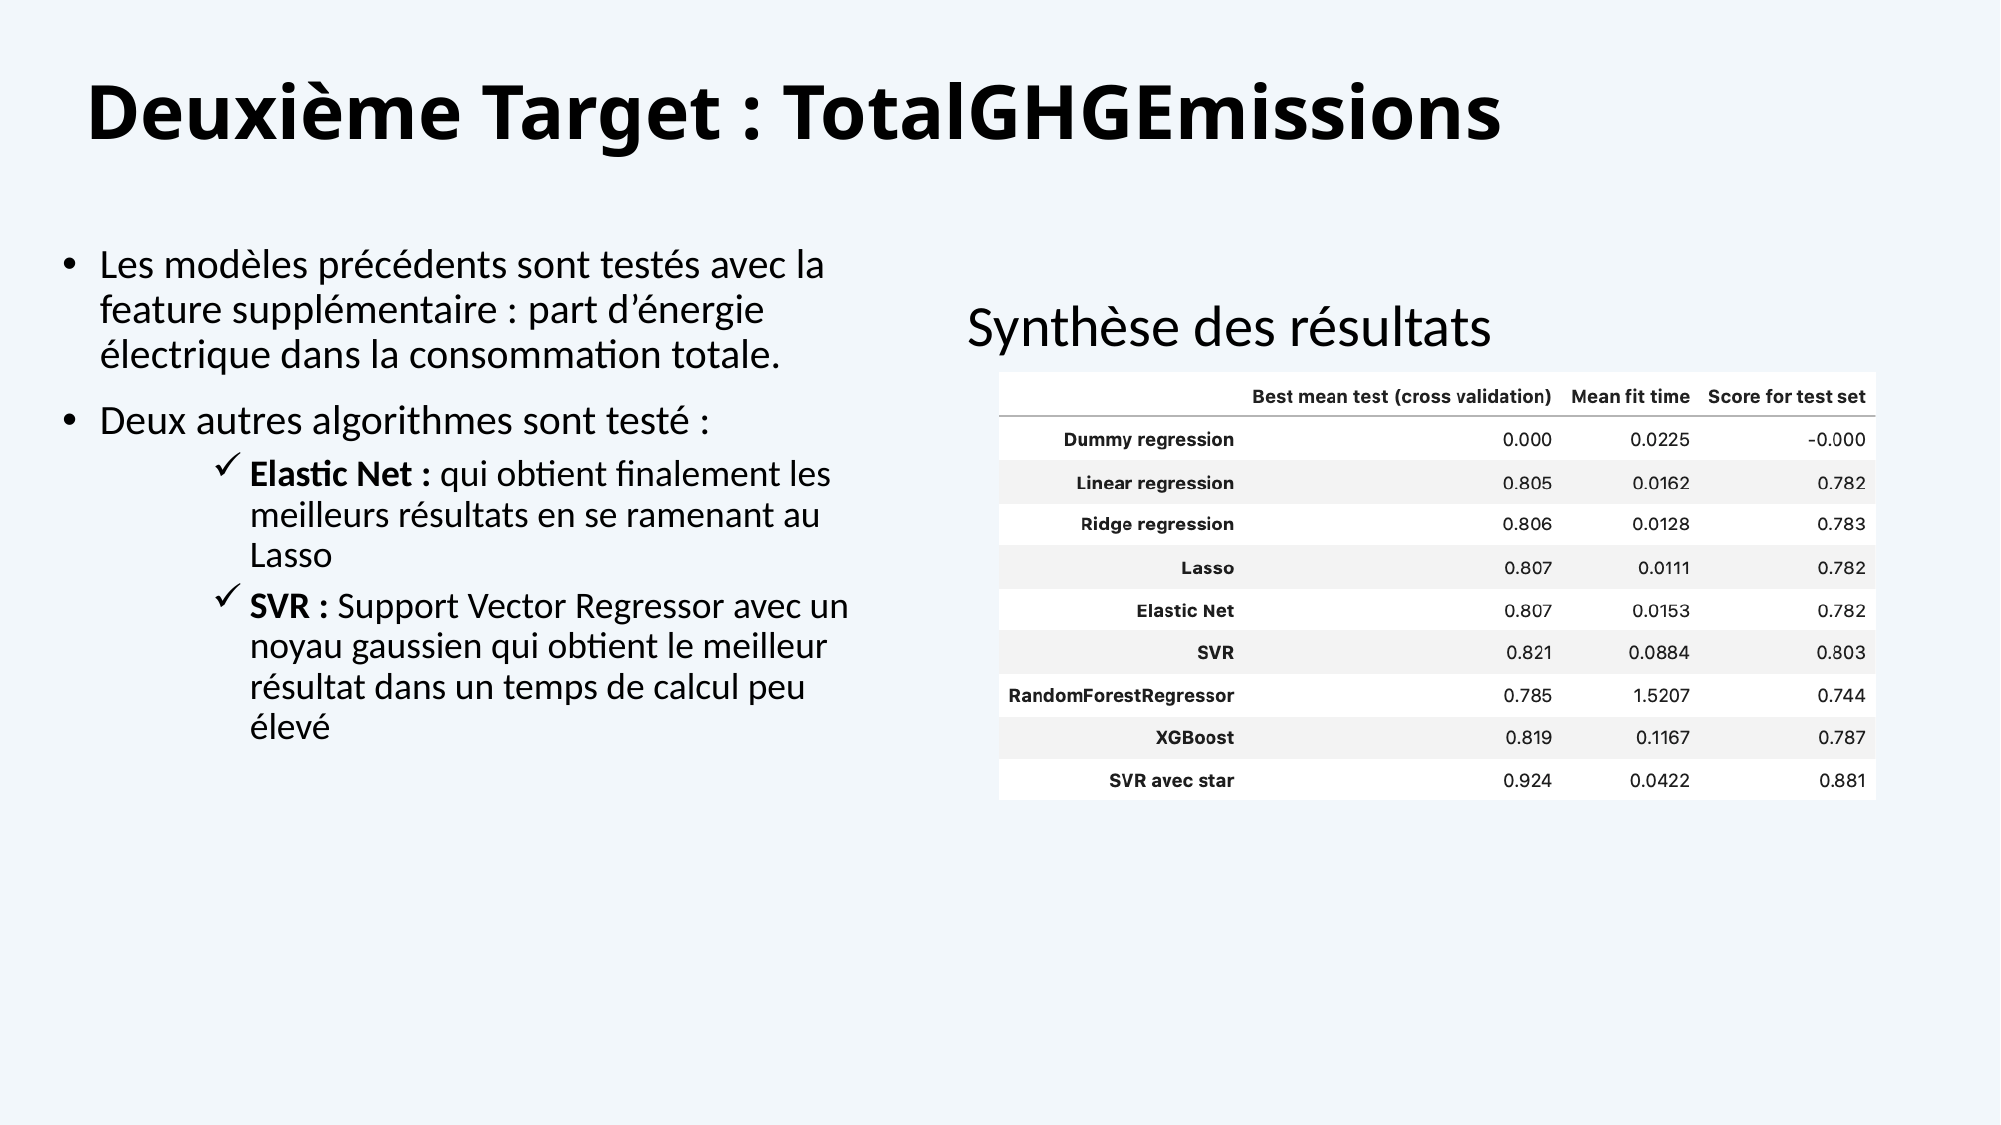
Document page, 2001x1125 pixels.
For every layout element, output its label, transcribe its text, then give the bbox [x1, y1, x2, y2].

list Synthèse des résultats [952, 288, 1953, 1014]
list Les modèles précédents sont testés avec la feature supplémentaire : part d’énergie électrique dans la consommation totale. Deux autres algorithmes sont testé : Elastic Net : qui obtient finalement les meilleurs résultats en se ramenant au Lasso SVR : Support Vector Regressor avec un noyau gaussien qui obtient le meilleur résultat dans un temps de calcul peu élevé [47, 235, 886, 976]
picture [999, 372, 1876, 800]
title Deuxième Target : TotalGHGEmissions [70, 59, 1863, 171]
